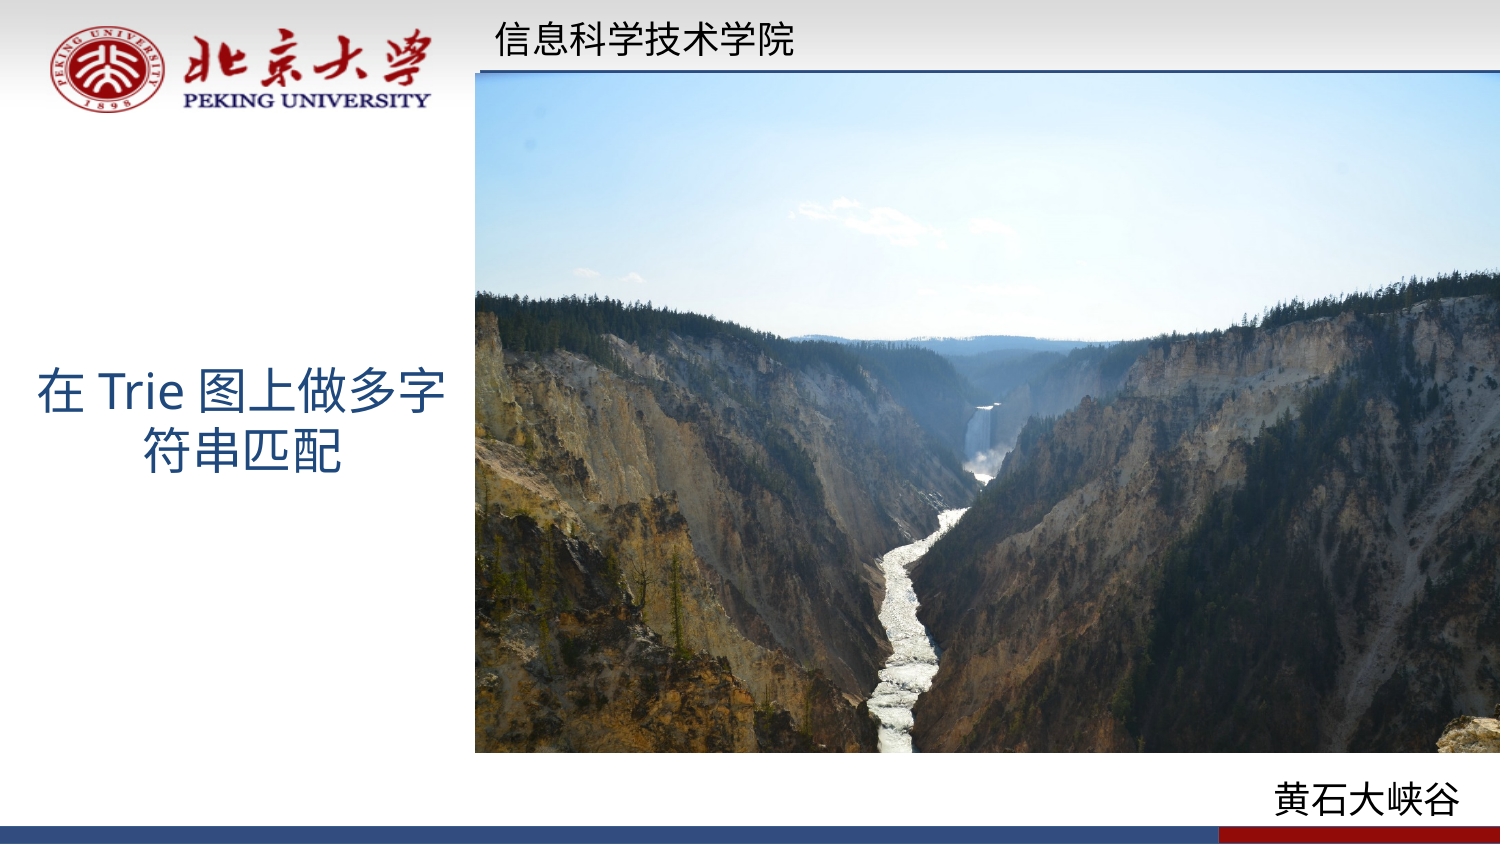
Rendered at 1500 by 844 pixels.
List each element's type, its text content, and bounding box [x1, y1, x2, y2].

picture [0, 0, 1500, 753]
text_box 在Trie图上做多字符串匹配 [17, 377, 467, 461]
text_box 信息科学技术学院 [480, 8, 810, 69]
text_box 黄石大峡谷 [1259, 769, 1477, 829]
